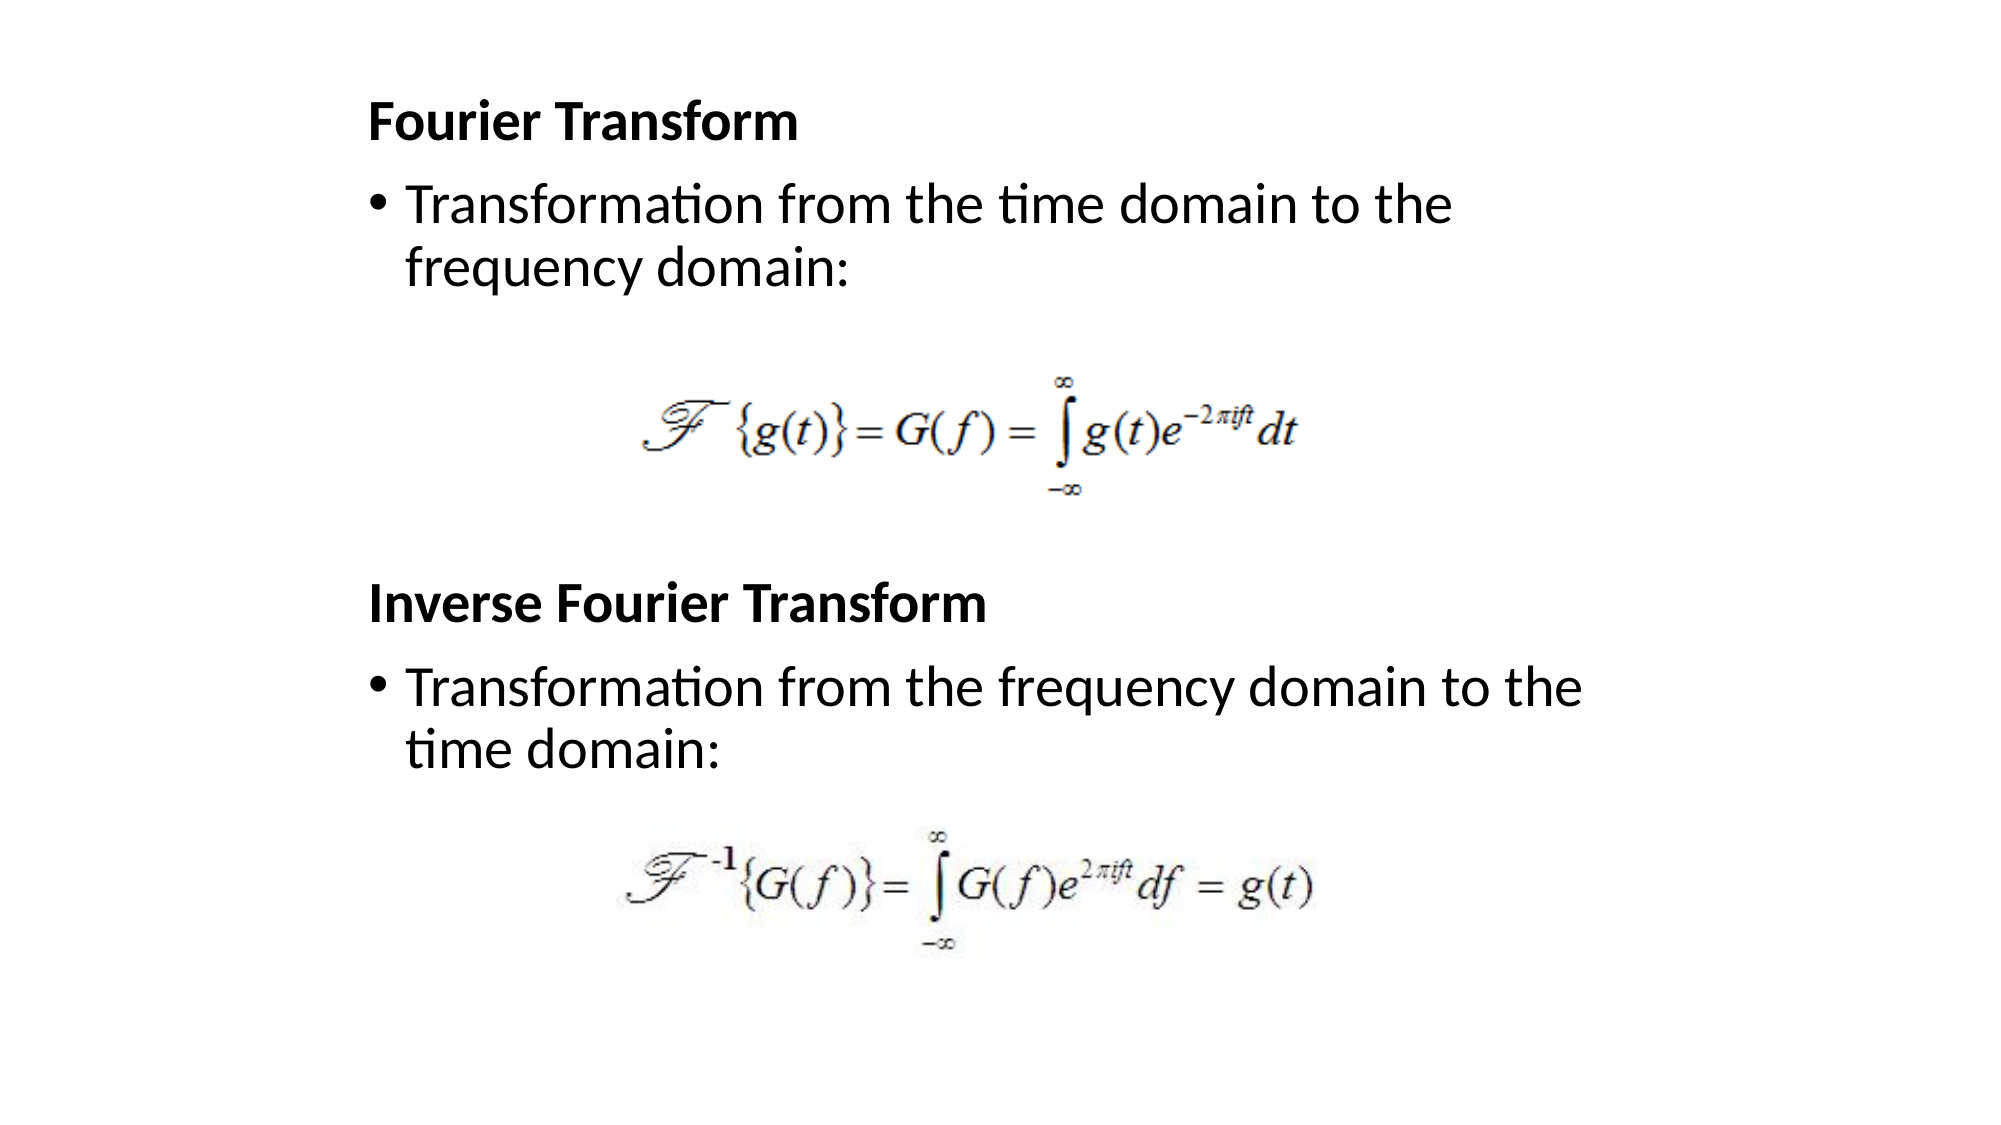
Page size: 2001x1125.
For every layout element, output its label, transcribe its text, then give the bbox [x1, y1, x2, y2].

picture [631, 363, 1314, 504]
list Fourier Transform Transformation from the time domain to the frequency domain: Inverse Fourier Transform Transformation from the frequency domain to the time domain: [353, 82, 1647, 1014]
picture [616, 826, 1329, 958]
